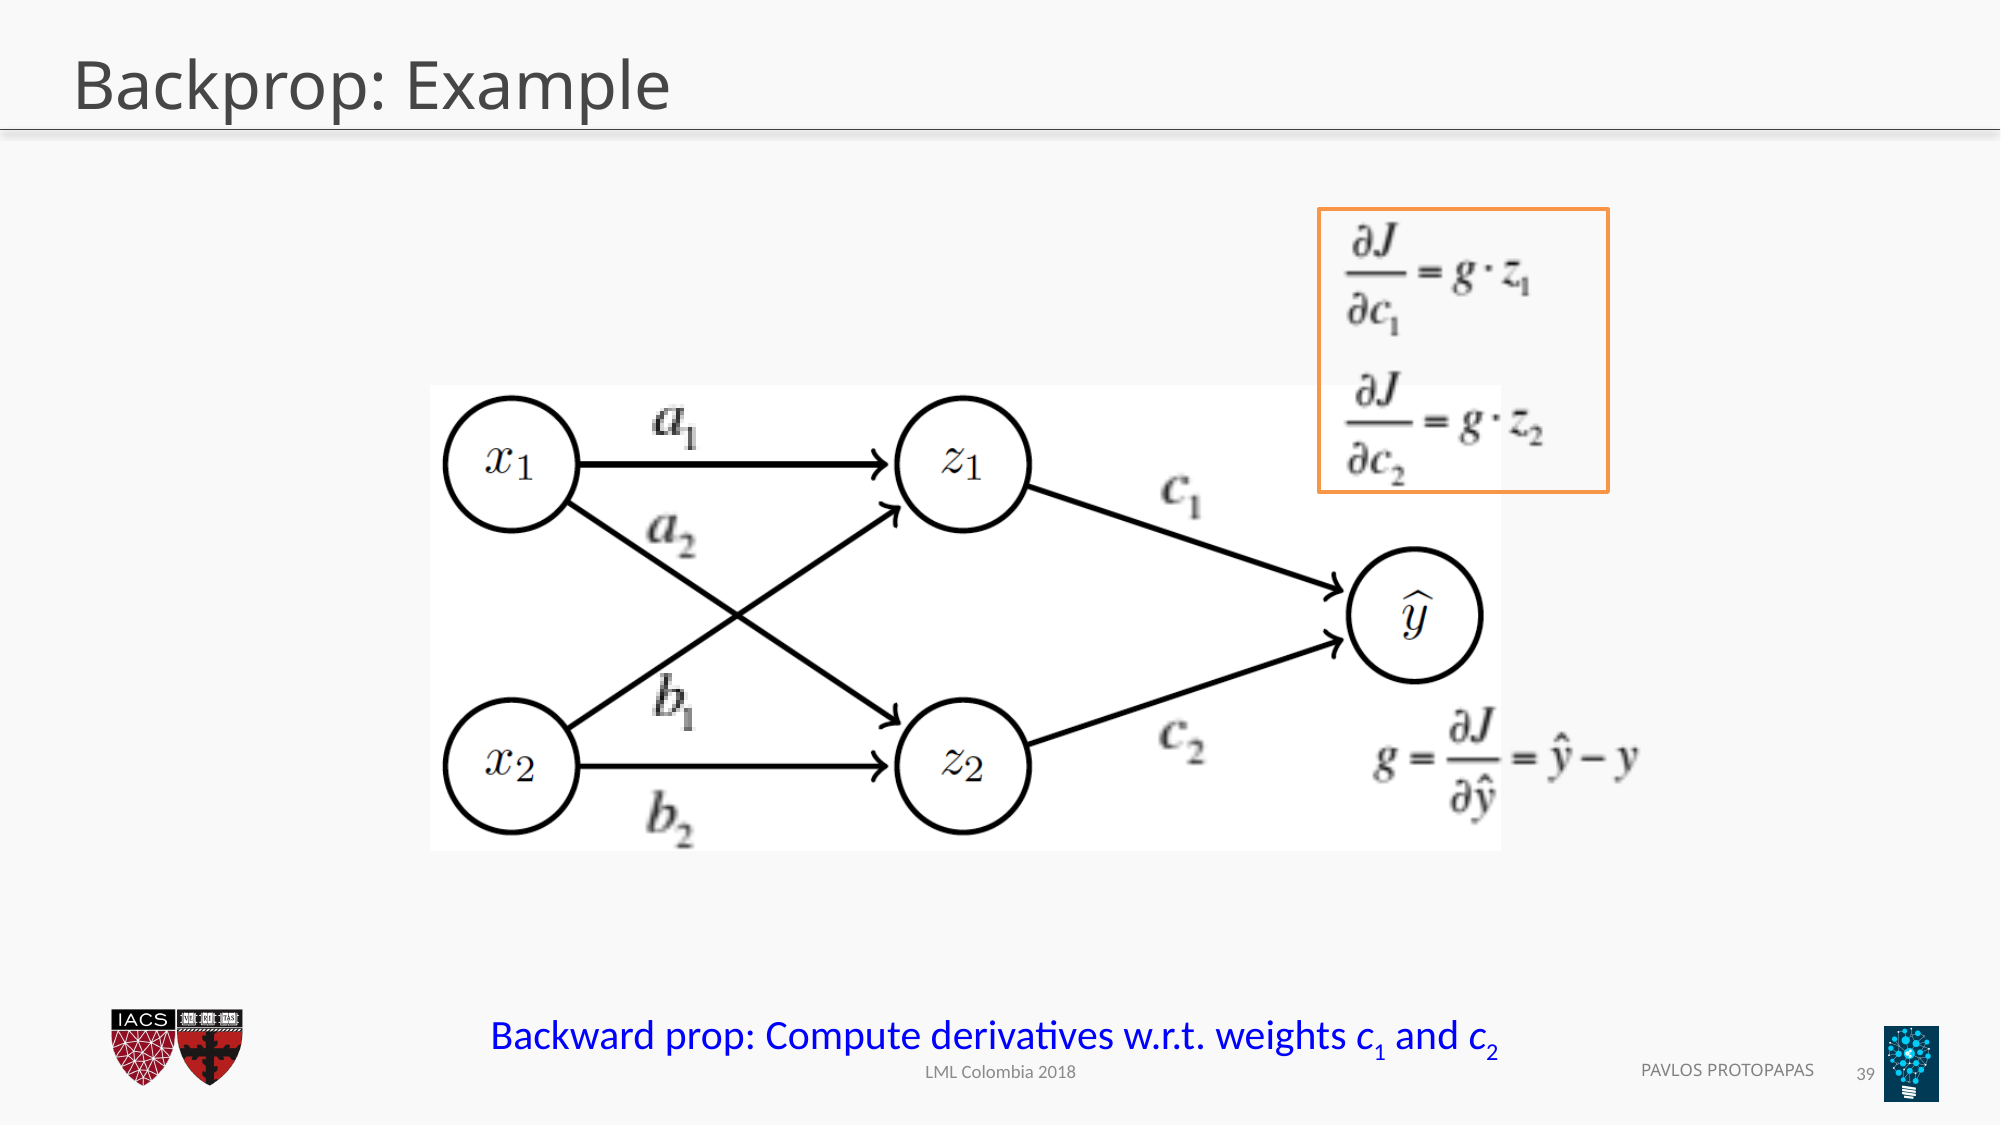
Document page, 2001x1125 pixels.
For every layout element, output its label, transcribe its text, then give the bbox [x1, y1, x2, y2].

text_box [1338, 208, 1538, 341]
picture [429, 385, 1501, 851]
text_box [644, 381, 701, 455]
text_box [639, 779, 700, 854]
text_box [1152, 696, 1213, 770]
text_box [1368, 691, 1647, 829]
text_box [1339, 357, 1546, 490]
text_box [640, 490, 705, 565]
picture [1903, 1086, 1915, 1098]
text_box [1317, 207, 1610, 494]
title Backprop: Example [57, 35, 1943, 162]
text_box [644, 662, 700, 736]
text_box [1155, 451, 1206, 525]
picture [109, 1009, 243, 1086]
text_box Backward prop: Compute derivatives w.r.t. weights c1 and c2 [429, 1000, 1559, 1073]
picture [1905, 1049, 1913, 1058]
